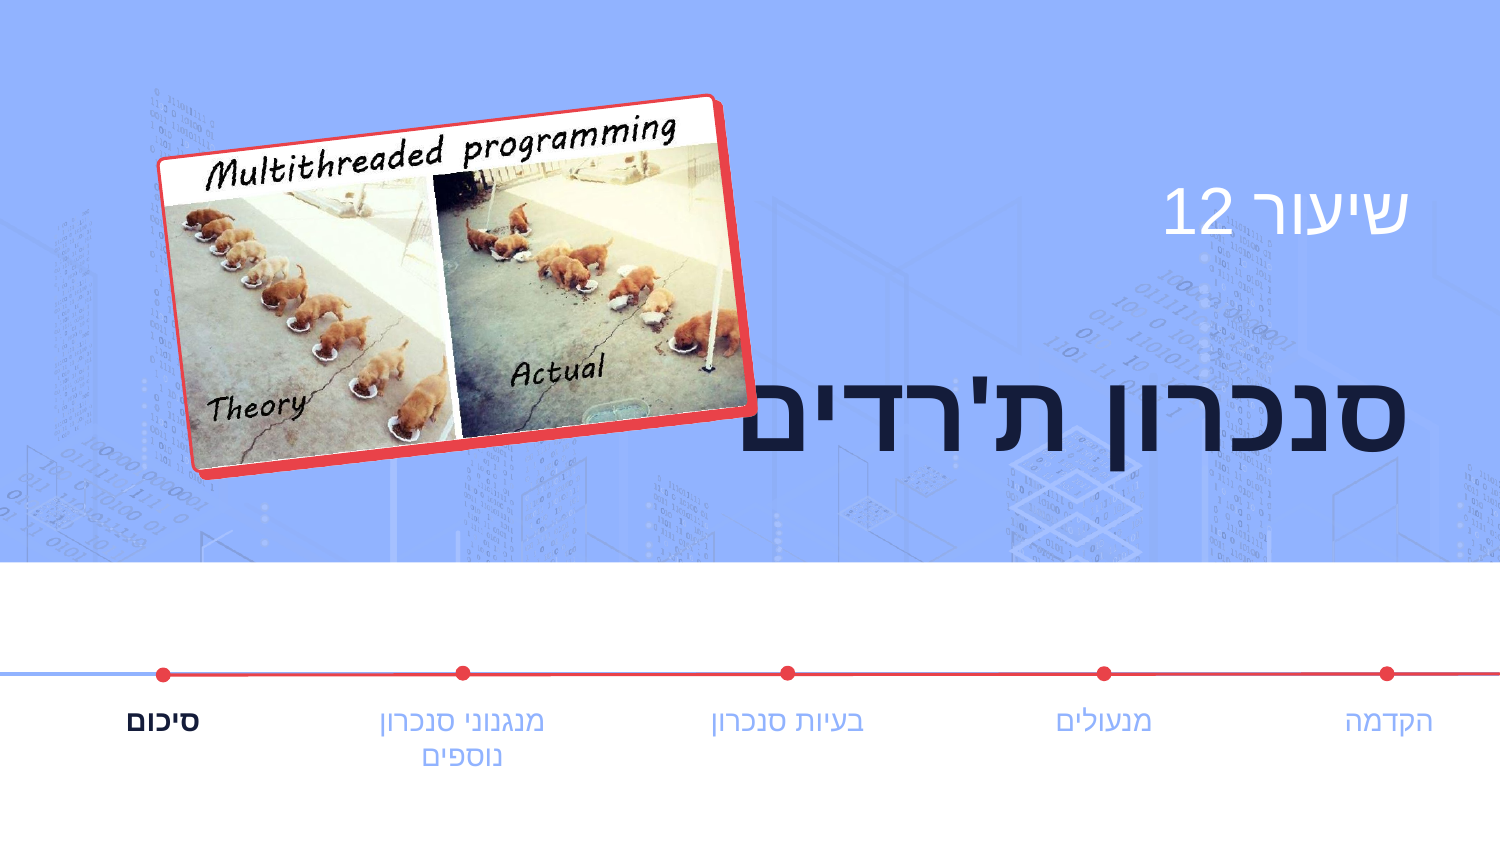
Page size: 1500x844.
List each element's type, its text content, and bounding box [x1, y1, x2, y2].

text_box [157, 669, 169, 681]
text_box הקדמה [1308, 702, 1471, 760]
subtitle מנעולים [1023, 702, 1185, 760]
text_box [782, 667, 794, 671]
list למדנו על עקרון המיקבול וראינו איך אפשר להשתמש ב-threads כדי להטמיע את זה בתוכניות שלנו. גם ראינו שאנחנו יכולים שת'רד יהיה מנותק (detach) מהתוכנית או שהוא יצורף (join) לזרימת התוכנית הראשית (main thread). בסוף השיעור וגם בסוף תרגיל הבית ראינו שעבודה עם thread-ים יכולה להיות בעייתית, ושלפעמים דברים לא מתבצעים בסדר שאנחנו רוצים. היום נלמד על מנגנונים שיעזרו לנו להימנע מהבעיות שראינו בסוף השיעור. [0, 0, 1500, 562]
picture [162, 99, 745, 467]
text_box בעיות סנכרון [700, 702, 875, 759]
subtitle שיעור 12 [739, 167, 1412, 221]
text_box [1381, 667, 1393, 671]
text_box מנגנוני סנכרון נוספים [371, 702, 554, 759]
title סנכרון ת'רדים [590, 233, 1412, 473]
text_box סיכום [82, 702, 244, 760]
text_box [1098, 667, 1110, 671]
text_box [457, 667, 469, 671]
